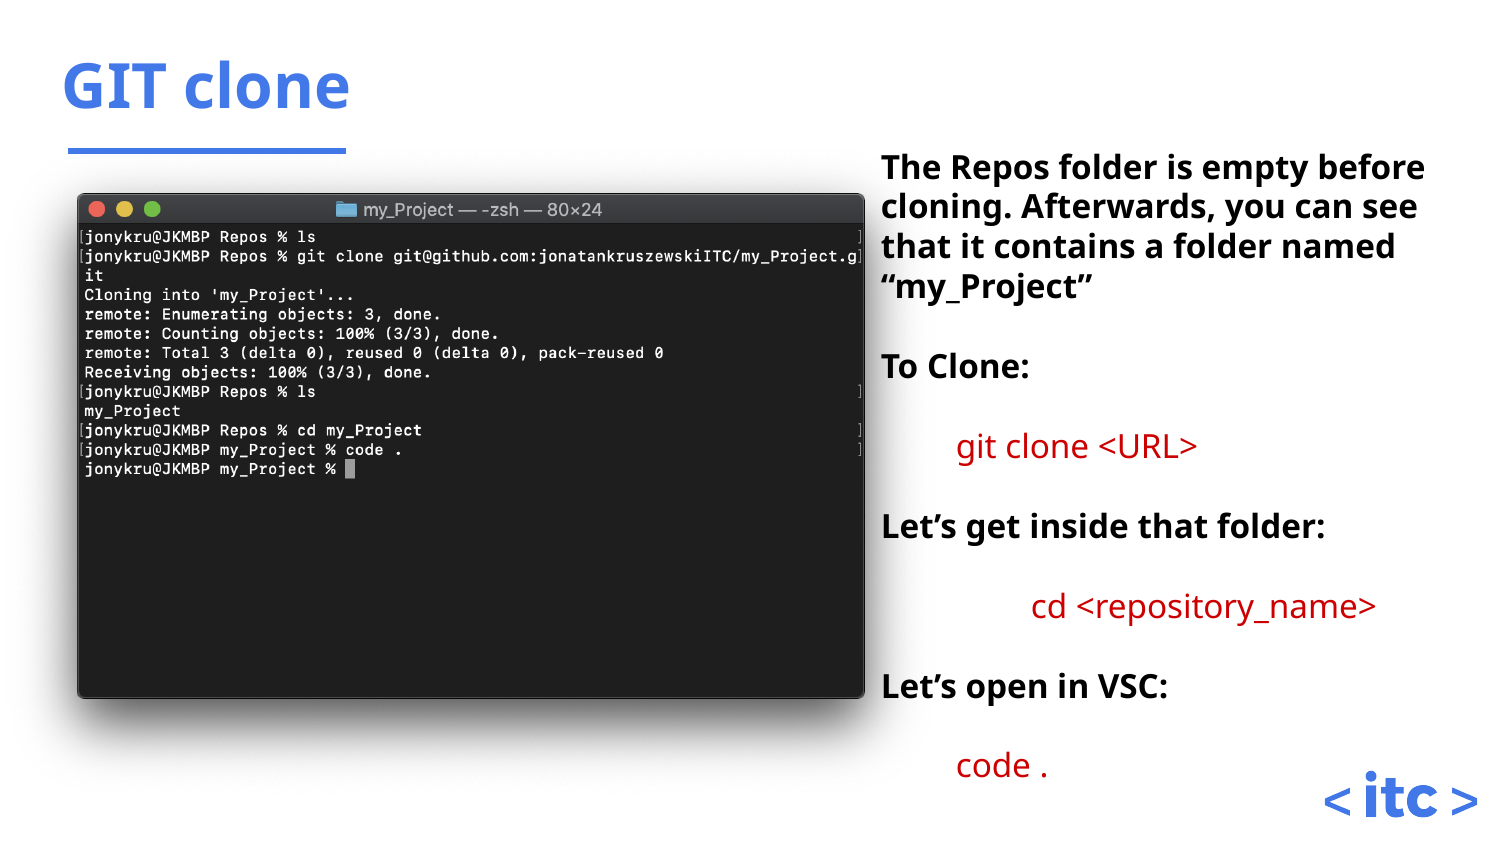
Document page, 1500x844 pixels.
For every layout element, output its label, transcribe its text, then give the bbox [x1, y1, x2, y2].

picture [0, 141, 941, 800]
picture [1316, 759, 1485, 828]
text_box The Repos folder is empty before cloning. Afterwards, you can see that it contains a folder named “my_Project” To Clone: git clone <URL> Let’s get inside that folder: cd <repository_name> Let’s open in VSC: code . [865, 130, 1492, 809]
text_box GIT clone [46, 39, 1492, 136]
